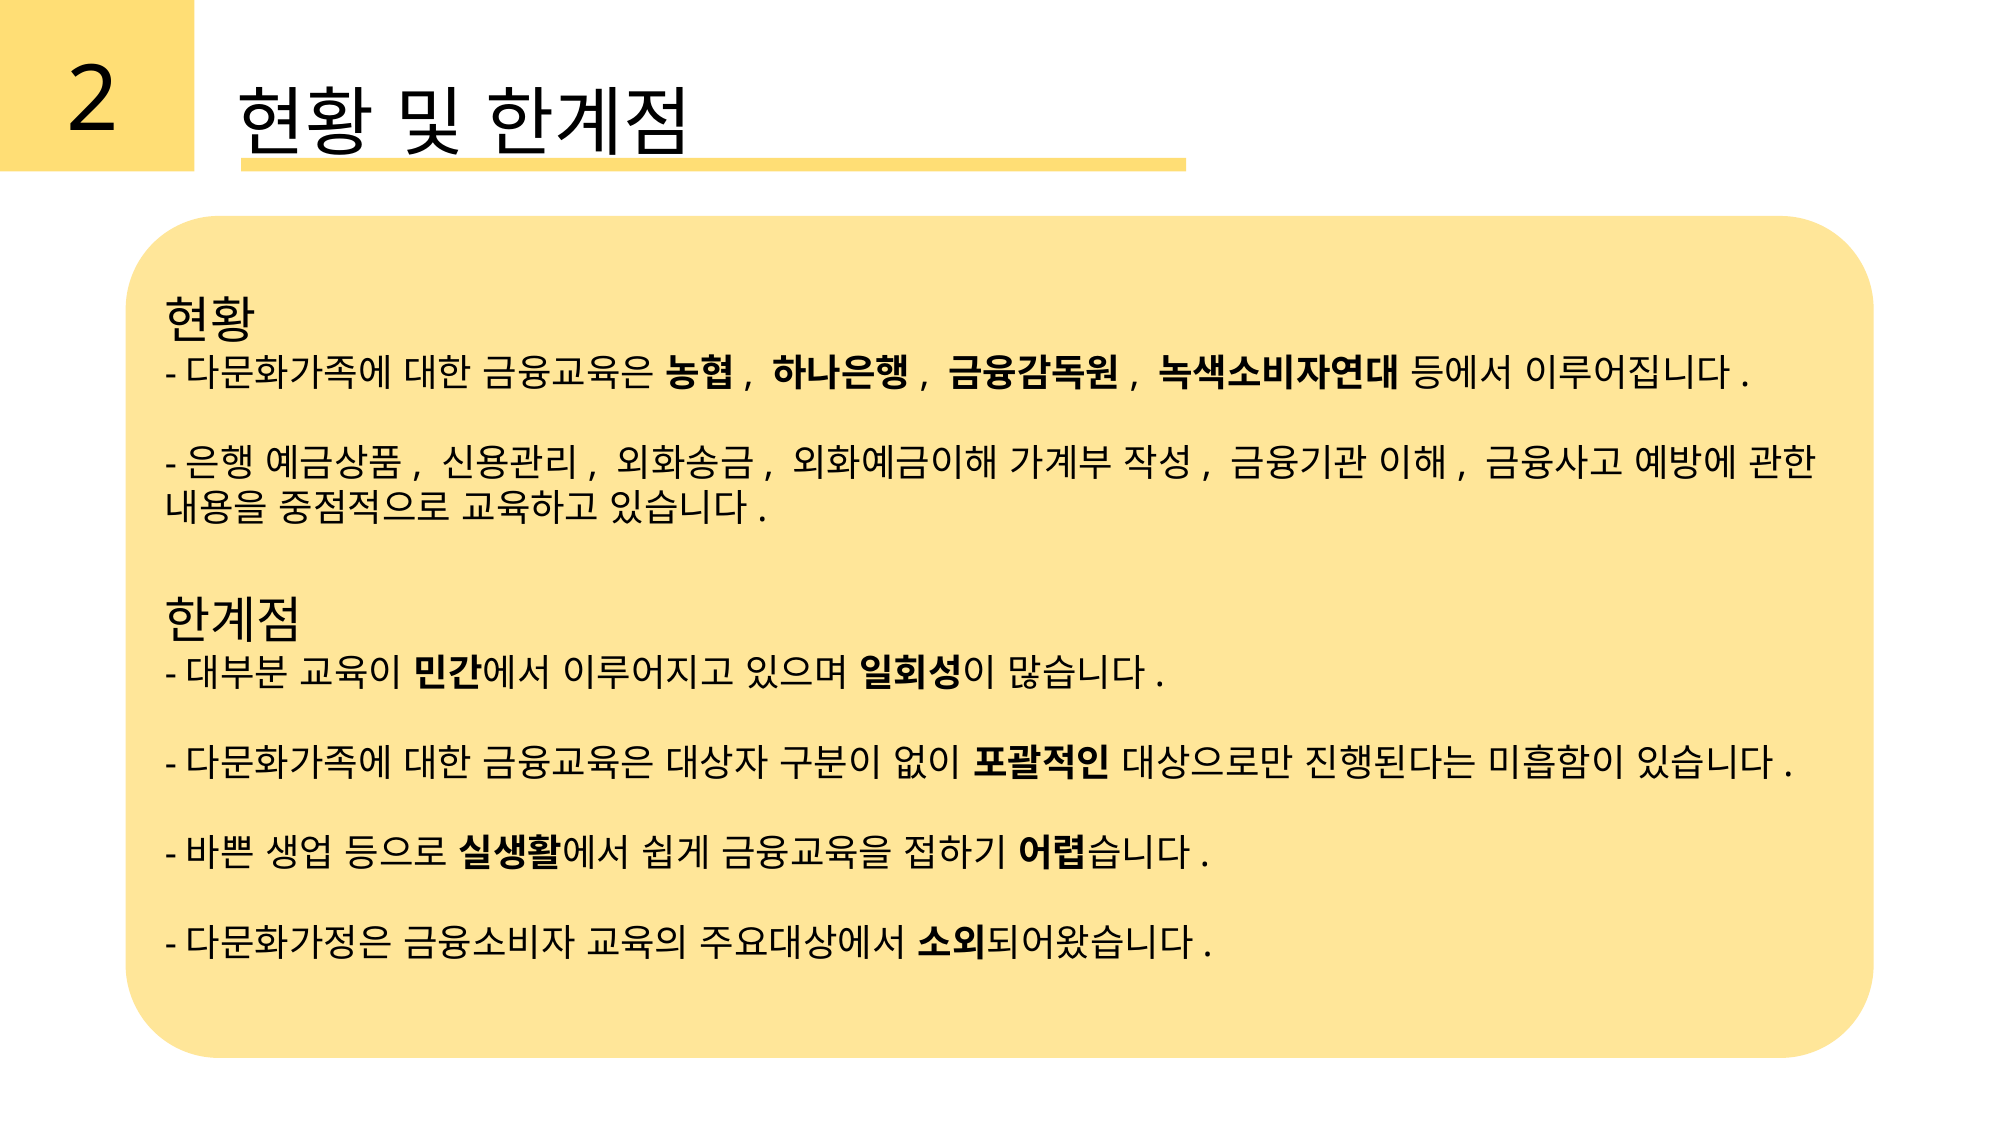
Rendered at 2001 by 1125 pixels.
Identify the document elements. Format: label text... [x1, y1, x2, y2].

text_box 현황 및 한계점 [221, 66, 985, 172]
text_box 현황 -다문화가족에 대한 금융교육은 농협, 하나은행, 금융감독원, 녹색소비자연대 등에서 이루어집니다. -은행 예금상품, 신용관리, 외화송금, 외화예금이해 가계부 작성, 금융기관 이해, 금융사고 예방에 관한 내용을 중점적으로 교육하고 있습니다. 한계점 -대부분 교육이 민간에서 이루어지고 있으며 일회성이 많습니다. -다문화가족에 대한 금융교육은 대상자 구분이 없이 포괄적인 대상으로만 진행된다는 미흡함이 있습니다. -바쁜 생업 등으로 실생활에서 쉽게 금융교육을 접하기 어렵습니다. -다문화가정은 금융소비자 교육의 주요대상에서 소외되어왔습니다. [149, 280, 1876, 971]
text_box 2 [51, 31, 141, 157]
text_box [0, 0, 195, 172]
text_box [985, 157, 1187, 172]
text_box [124, 214, 1875, 1059]
